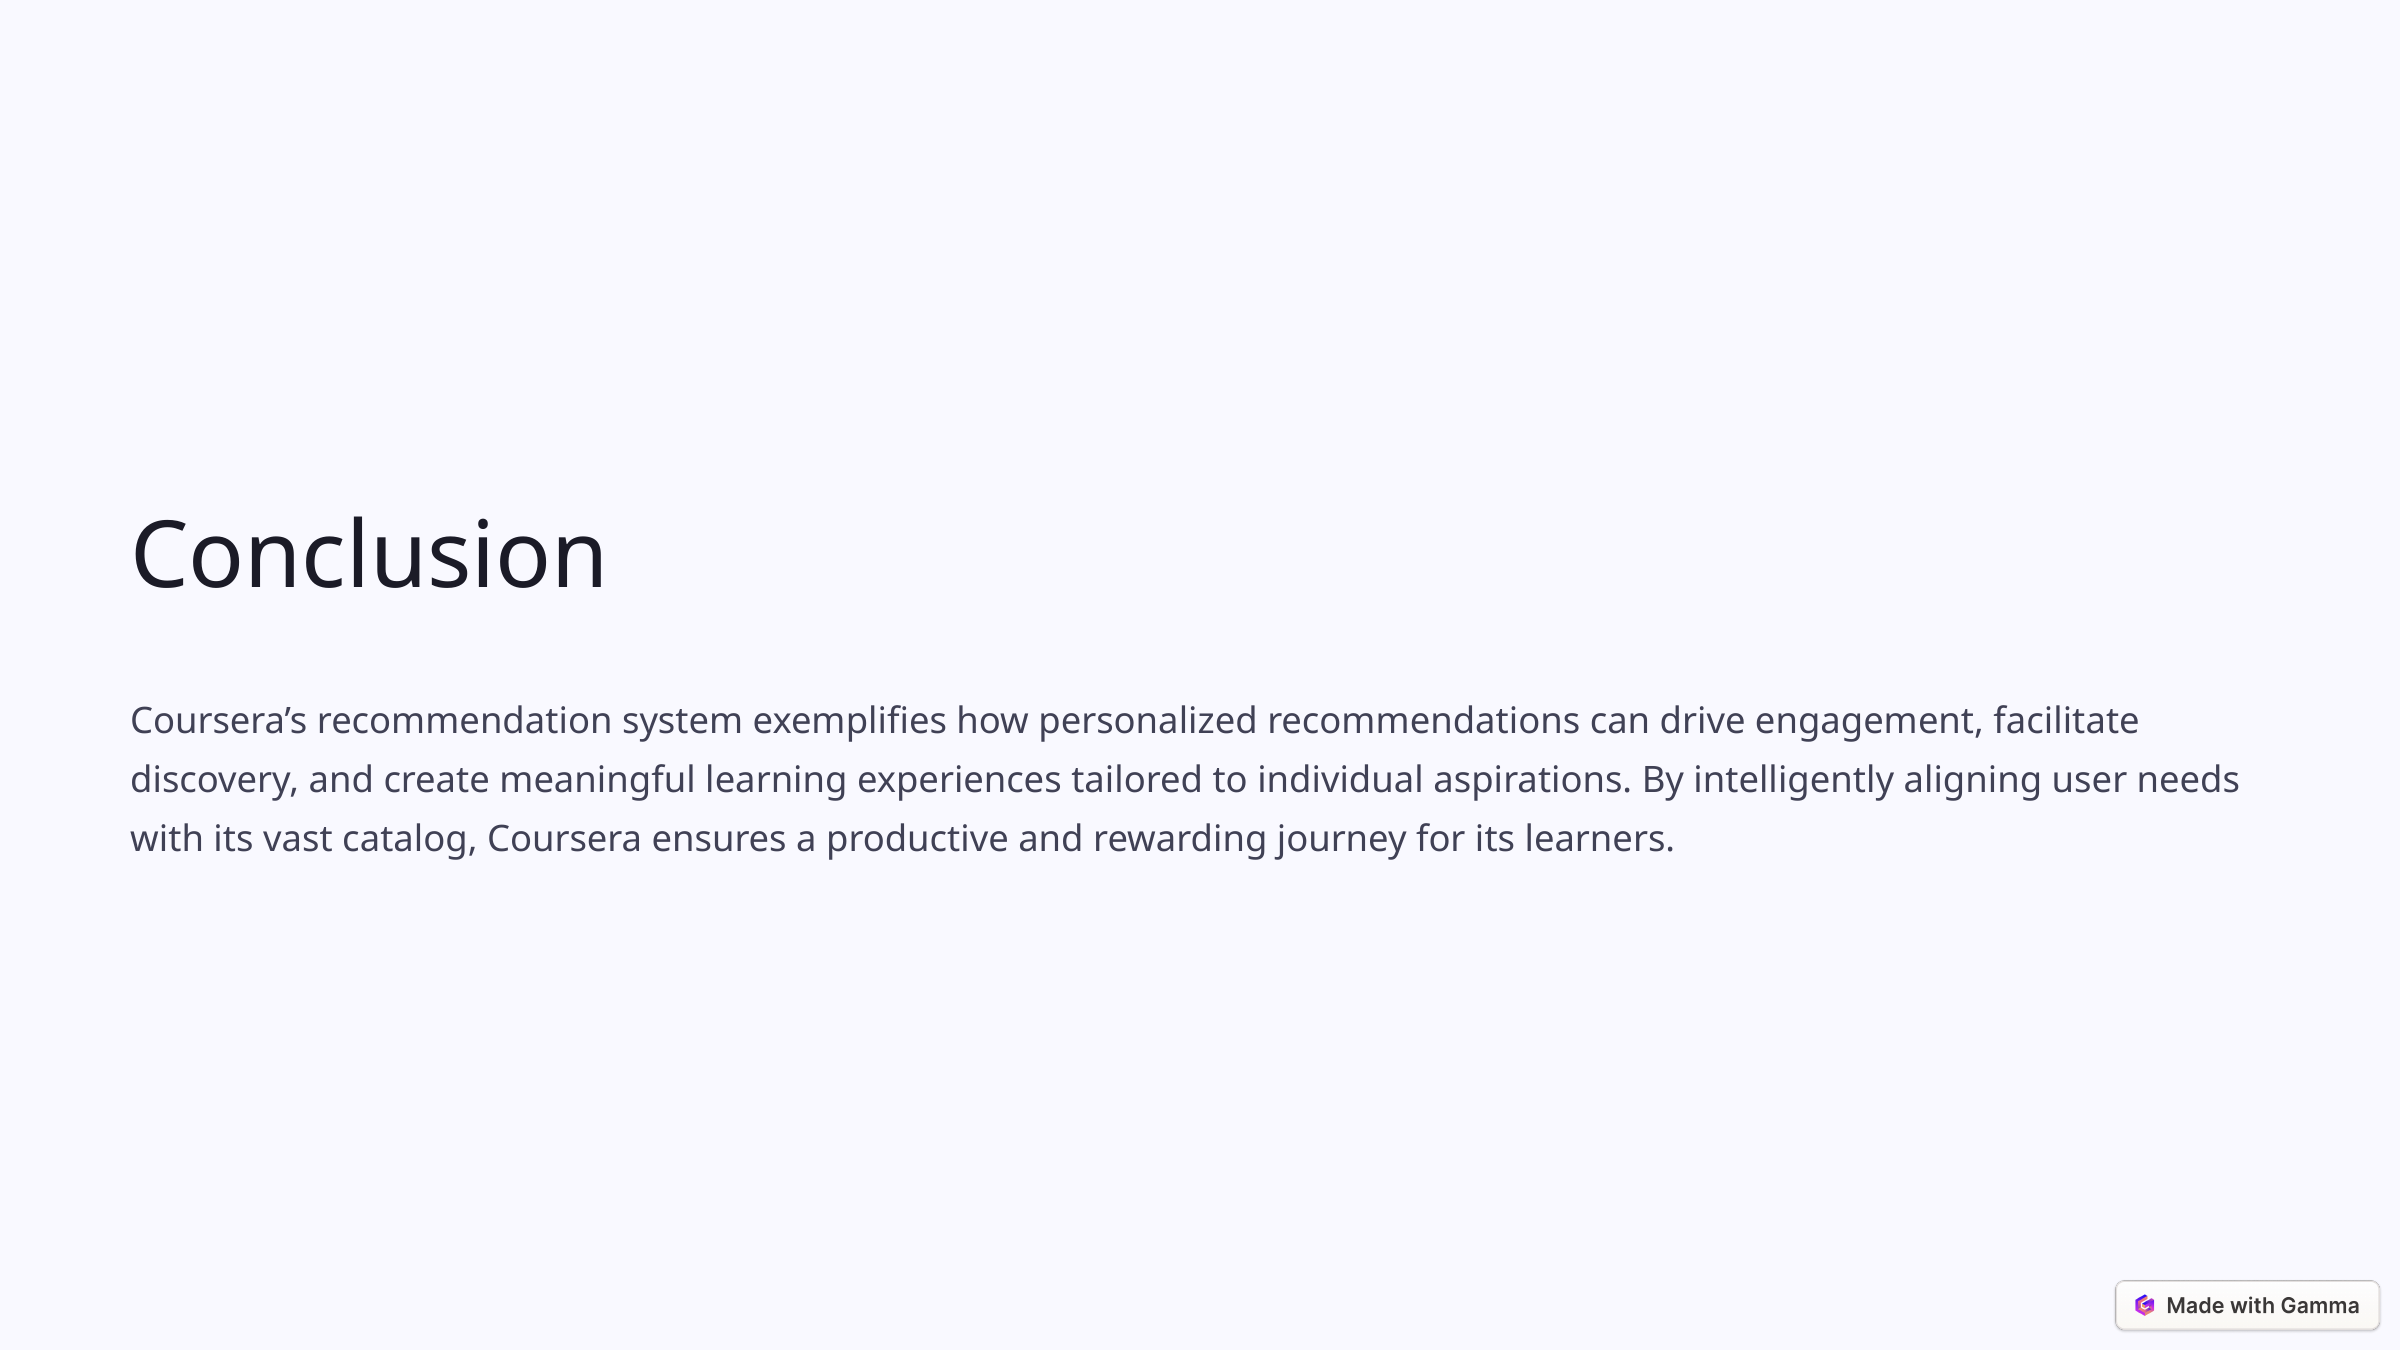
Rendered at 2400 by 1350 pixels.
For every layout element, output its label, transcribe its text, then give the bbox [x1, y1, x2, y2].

text_box Conclusion [130, 490, 1061, 607]
text_box Coursera’s recommendation system exemplifies how personalized recommendations can drive engagement, facilitate discovery, and create meaningful learning experiences tailored to individual aspirations. By intelligently aligning user needs with its vast catalog, Coursera ensures a productive and rewarding journey for its learners. [130, 680, 2270, 860]
picture [2106, 1271, 2389, 1339]
